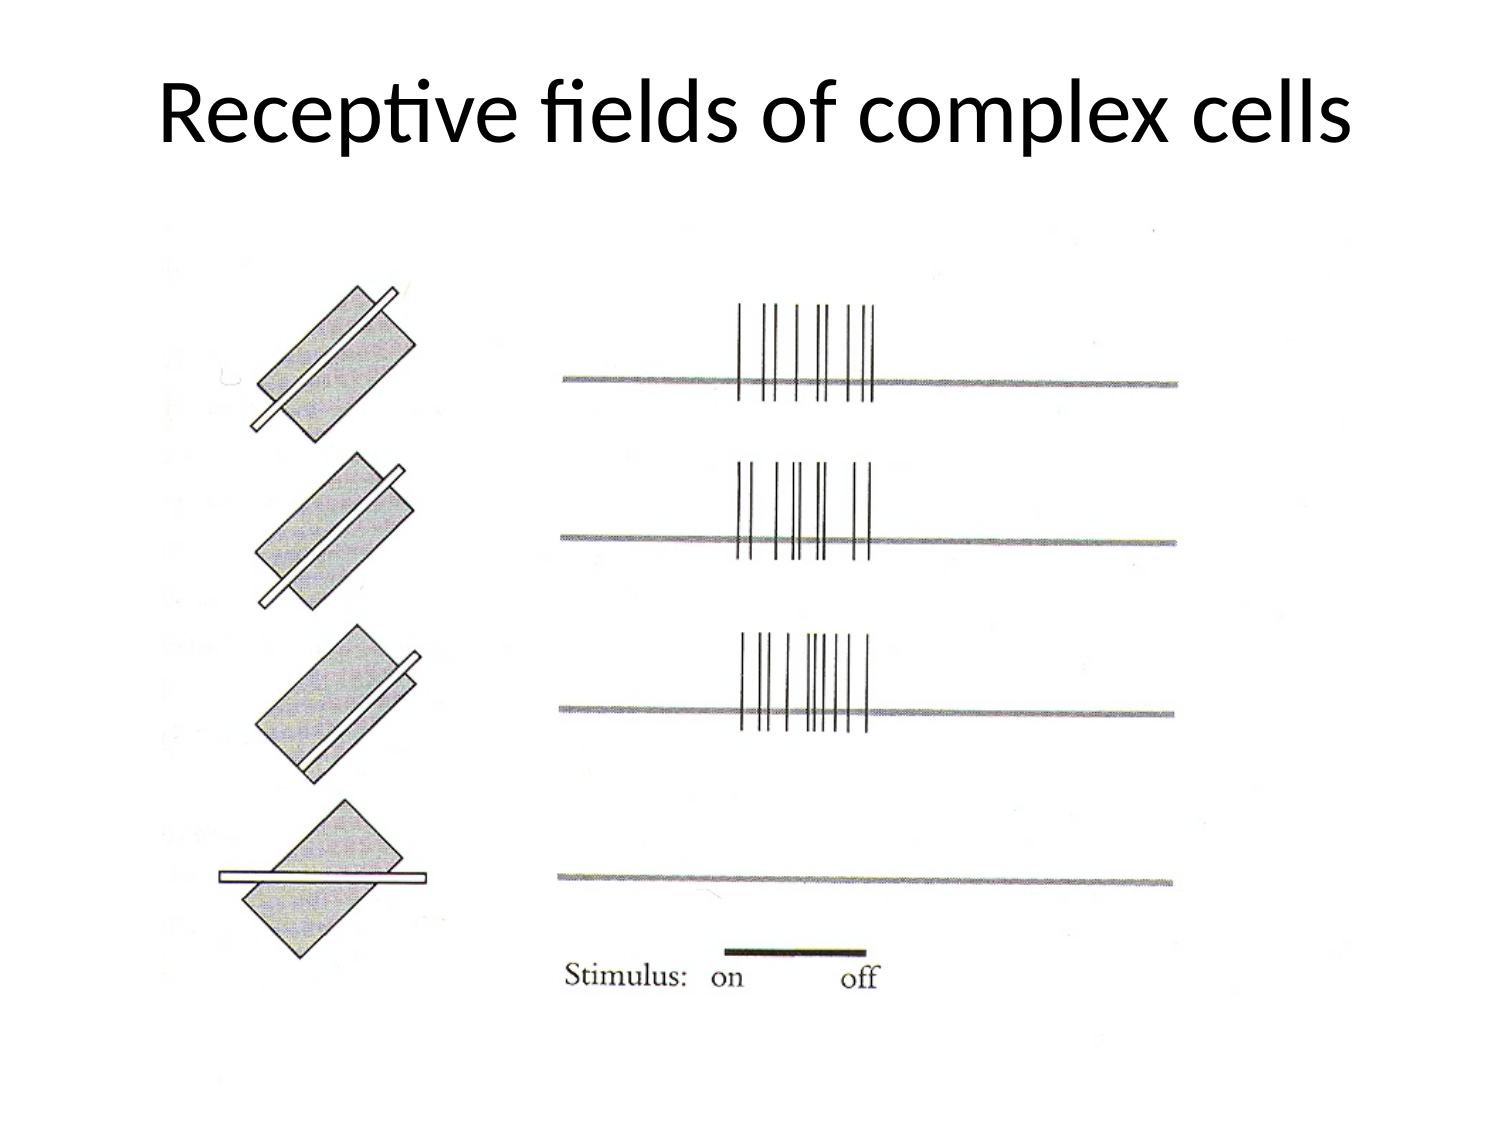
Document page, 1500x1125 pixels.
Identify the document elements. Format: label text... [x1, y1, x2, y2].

picture [162, 224, 1363, 1086]
title Receptive fields of complex cells [112, 0, 1400, 213]
